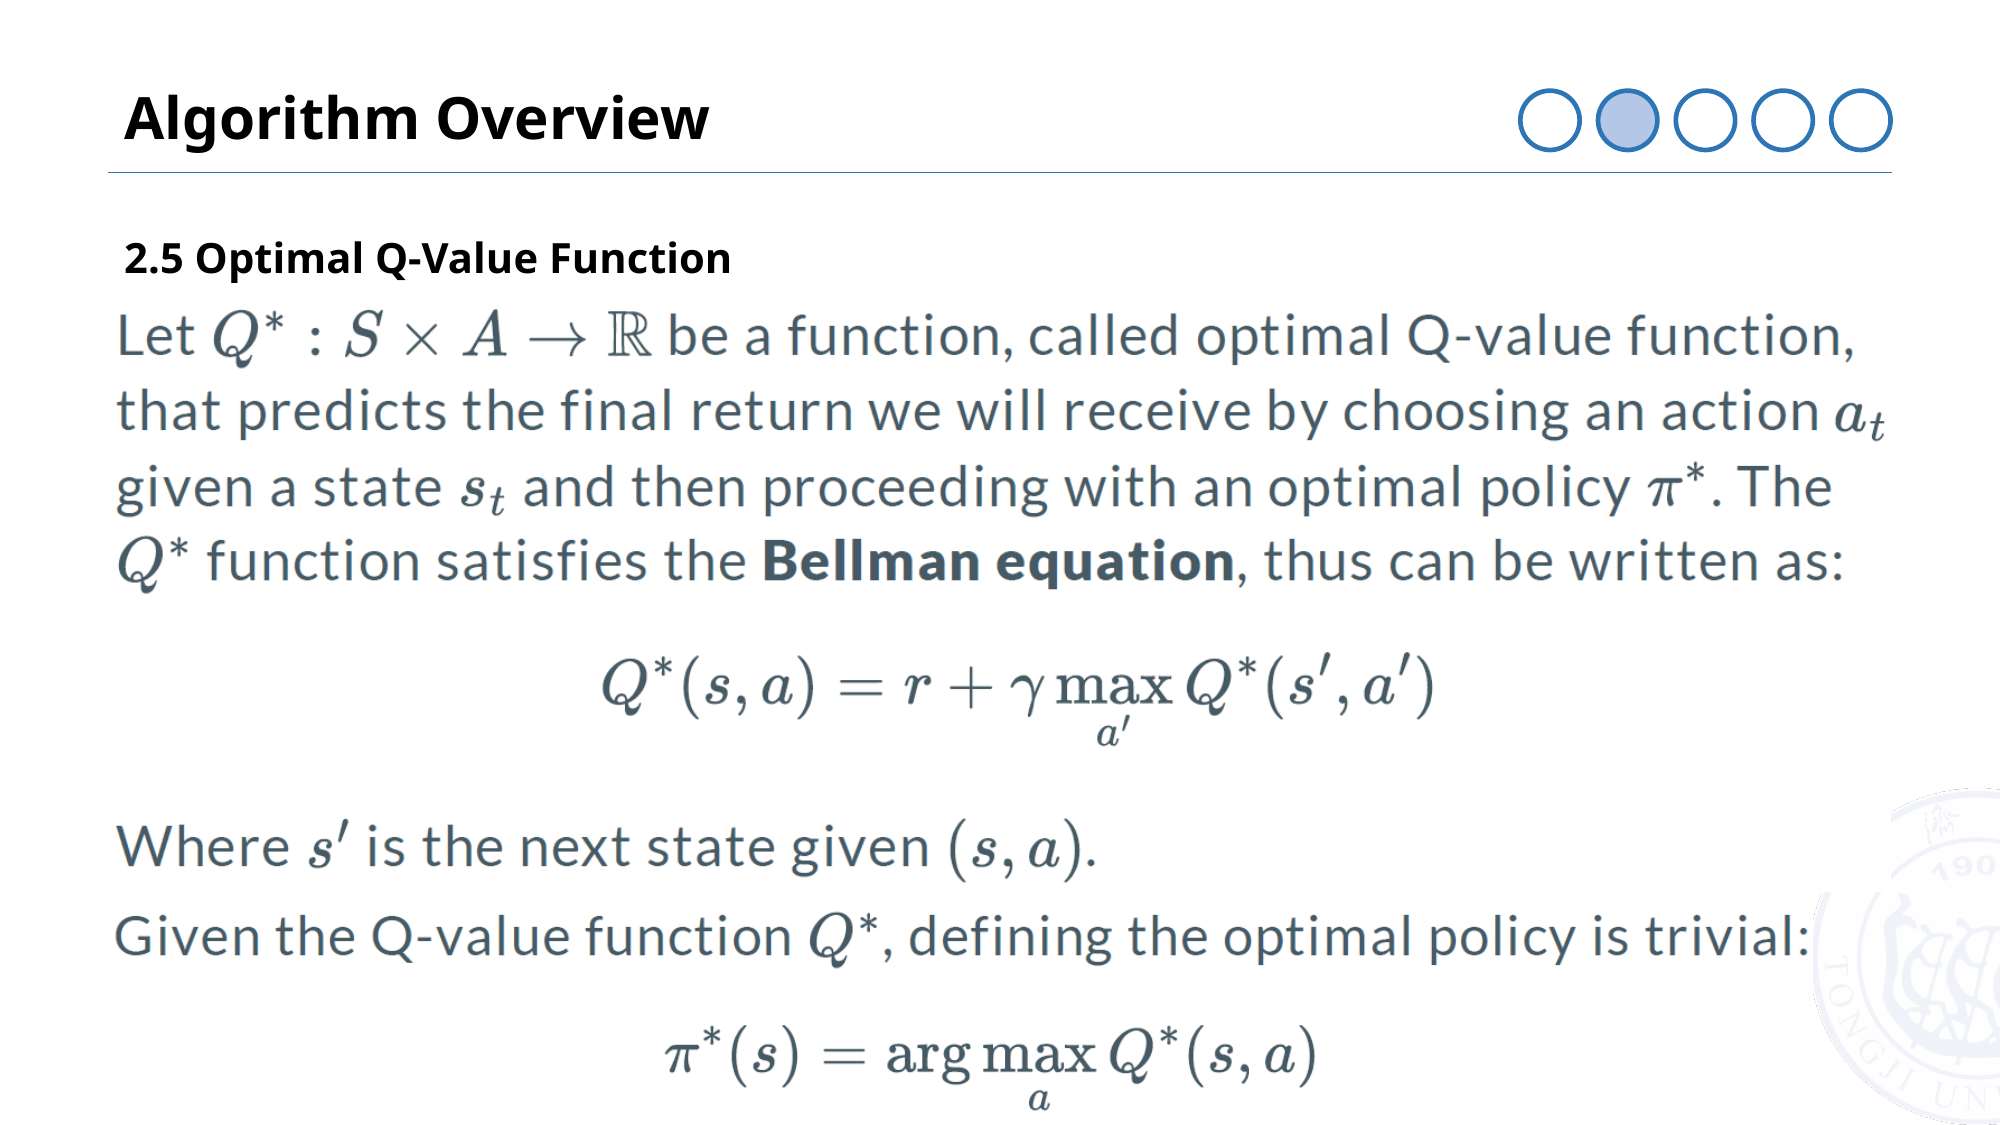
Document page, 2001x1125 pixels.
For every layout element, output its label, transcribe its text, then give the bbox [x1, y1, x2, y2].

text_box [1831, 90, 1891, 150]
text_box Algorithm Overview [109, 67, 1891, 174]
text_box [1598, 90, 1658, 150]
text_box [1753, 90, 1813, 150]
text_box [1675, 90, 1736, 150]
picture [109, 290, 2000, 1125]
text_box [1520, 90, 1580, 150]
text_box 2.5 Optimal Q-Value Function [109, 199, 1891, 290]
